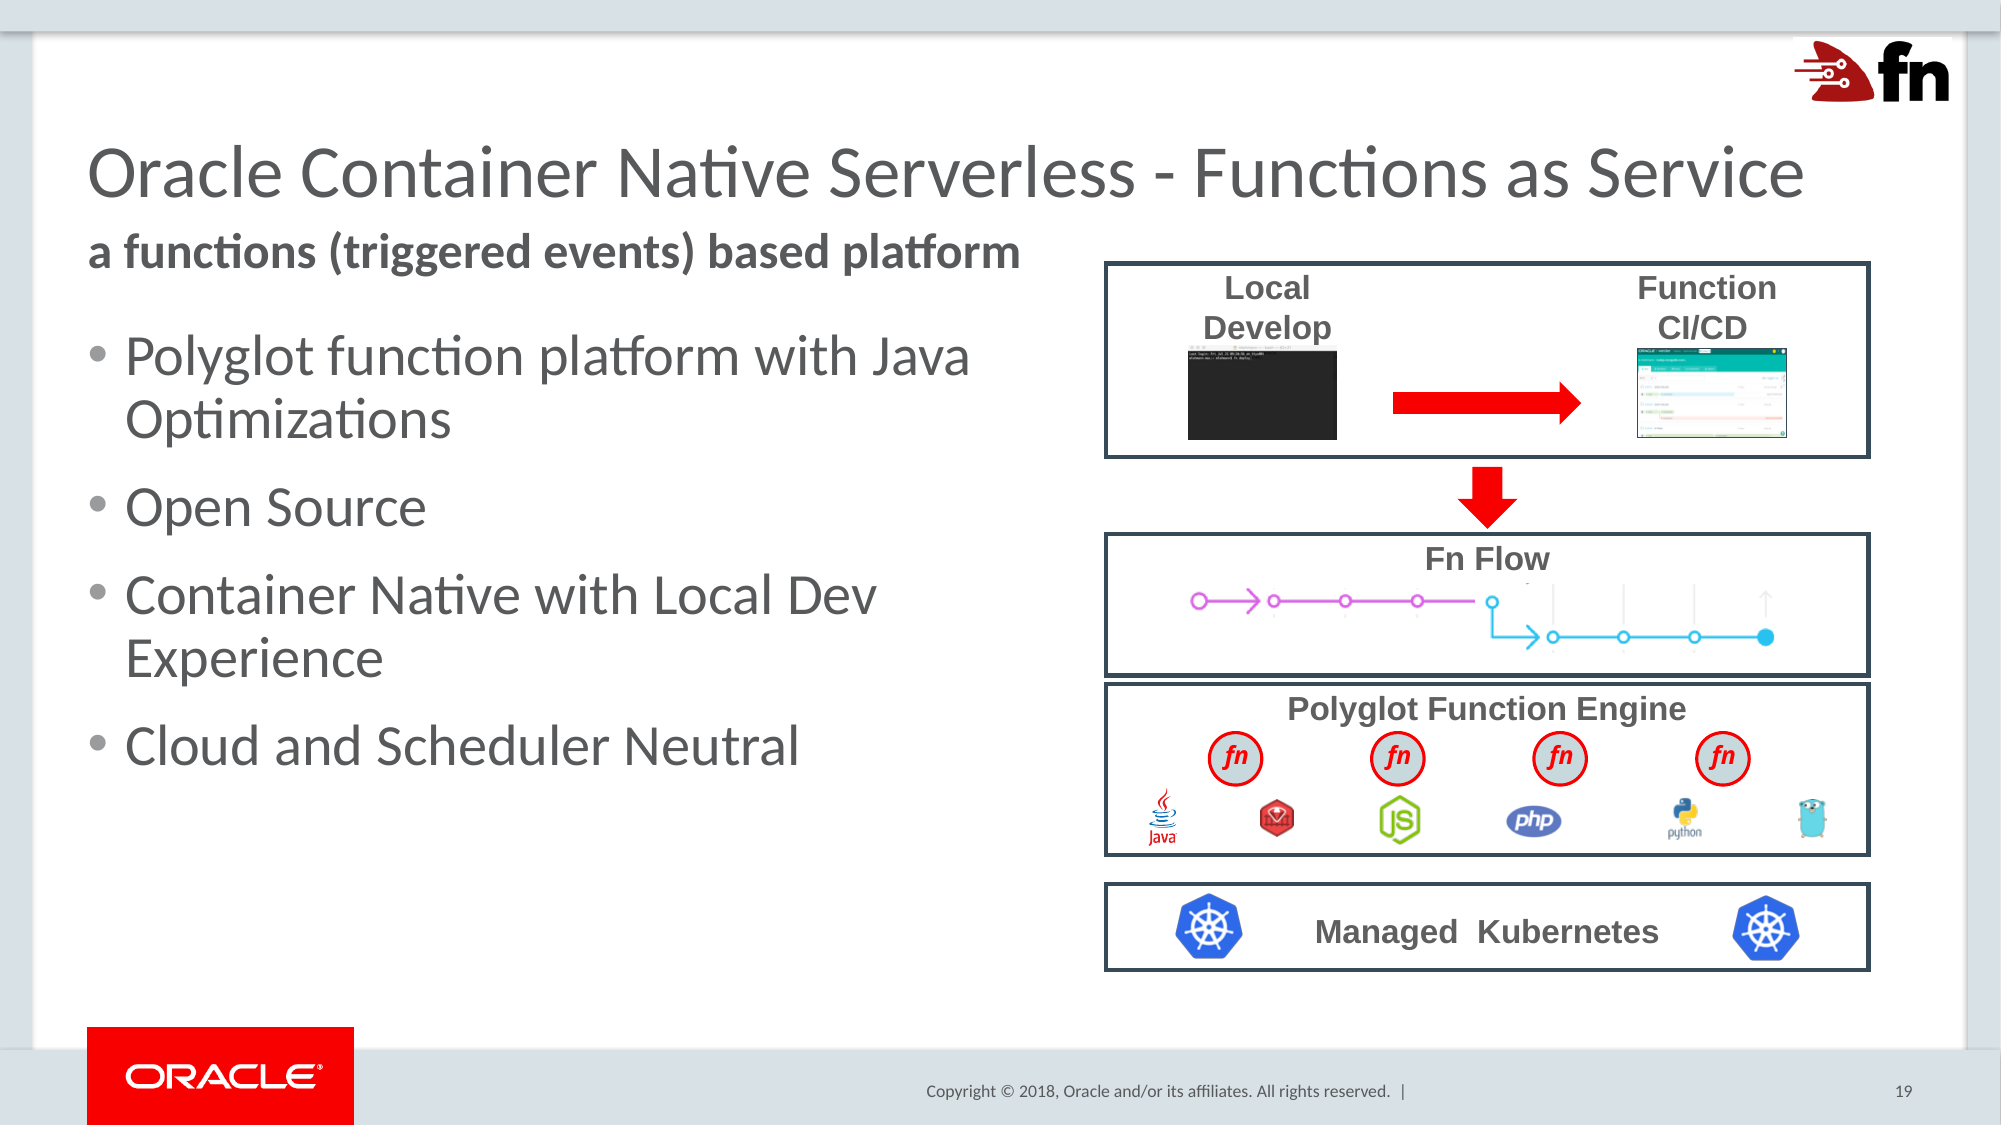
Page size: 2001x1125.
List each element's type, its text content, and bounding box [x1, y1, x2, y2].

text_box [1452, 464, 1523, 532]
slide_number 19 [1858, 1075, 1913, 1106]
list Polyglot function platform with Java Optimizations Open Source Container Native with Local Dev Experience Cloud and Scheduler Neutral [87, 324, 989, 975]
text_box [1209, 731, 1752, 786]
title Oracle Container Native Serverless - Functions as Service [87, 66, 1913, 213]
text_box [1174, 576, 1800, 654]
list a functions (triggered events) based platform [87, 225, 1913, 282]
text_box Fn Flow [1104, 532, 1871, 677]
text_box [1104, 261, 1871, 459]
picture [1793, 37, 1953, 104]
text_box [1148, 787, 1827, 853]
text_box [1173, 890, 1802, 964]
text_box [1180, 258, 1794, 441]
text_box Polyglot Function Engine [1104, 682, 1871, 857]
picture [87, 1027, 354, 1125]
text_box [1104, 882, 1871, 972]
